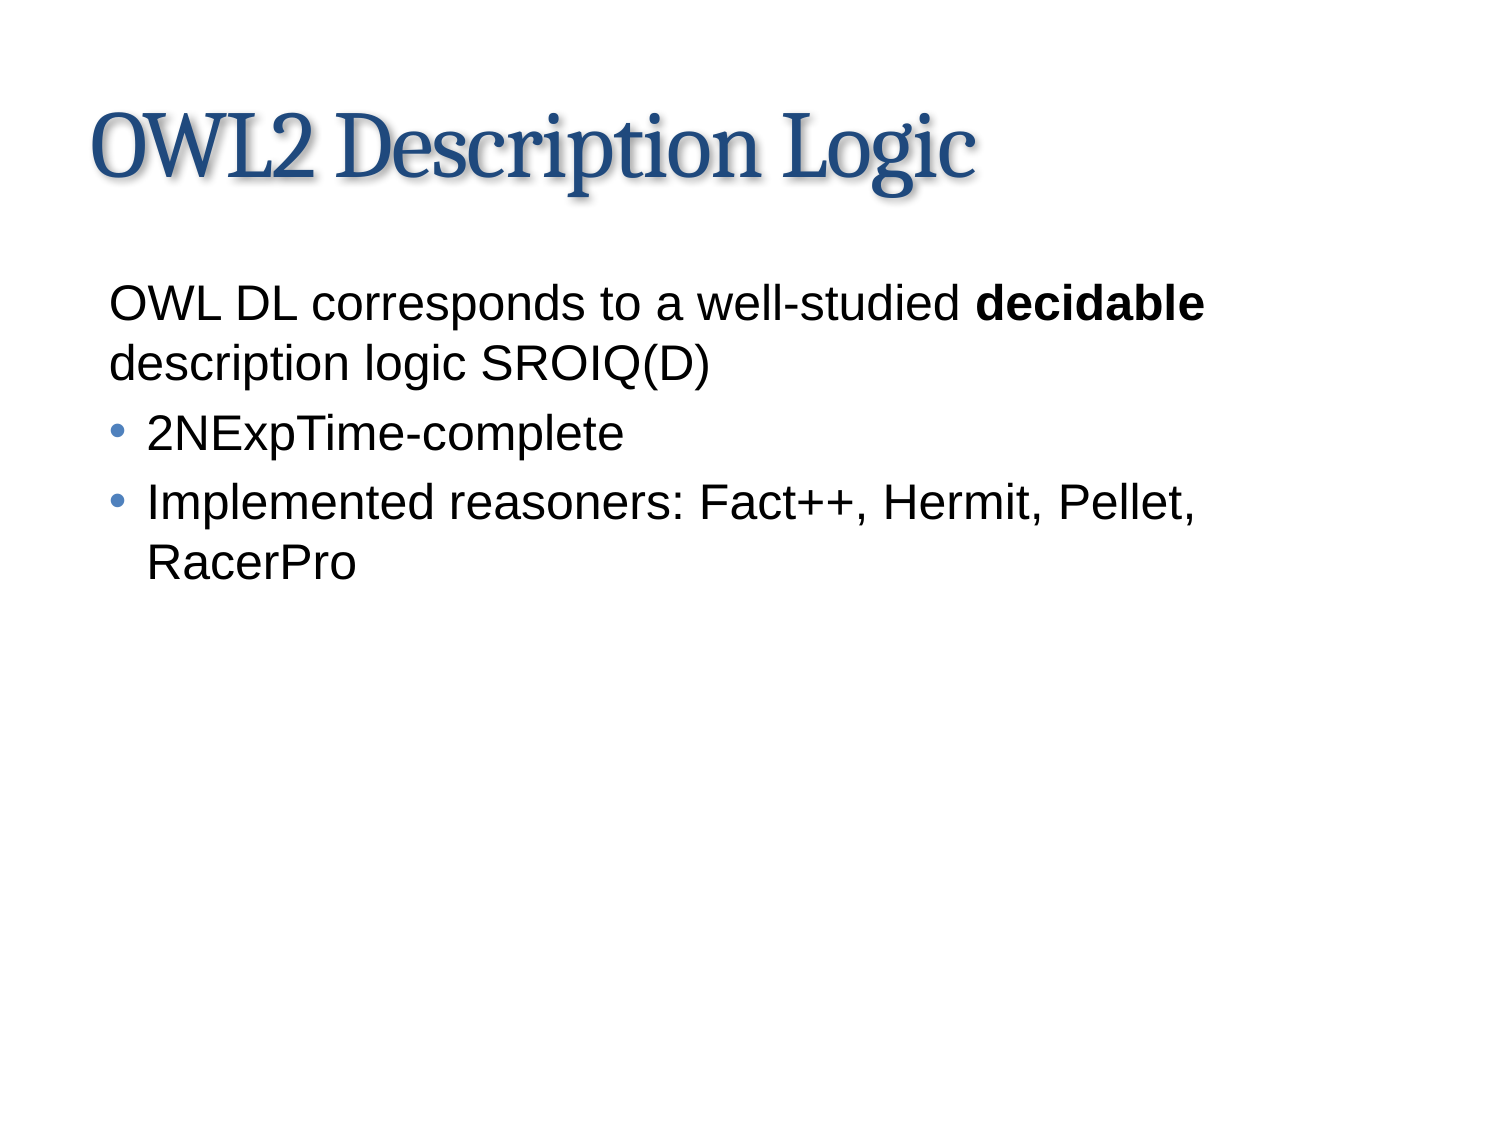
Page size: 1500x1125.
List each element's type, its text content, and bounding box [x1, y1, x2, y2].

title OWL2 Description Logic [75, 45, 1427, 233]
list OWL DL corresponds to a well-studied decidable description logic SROIQ(D) 2NExpTime-complete Implemented reasoners: Fact++, Hermit, Pellet, RacerPro [74, 262, 1426, 1051]
